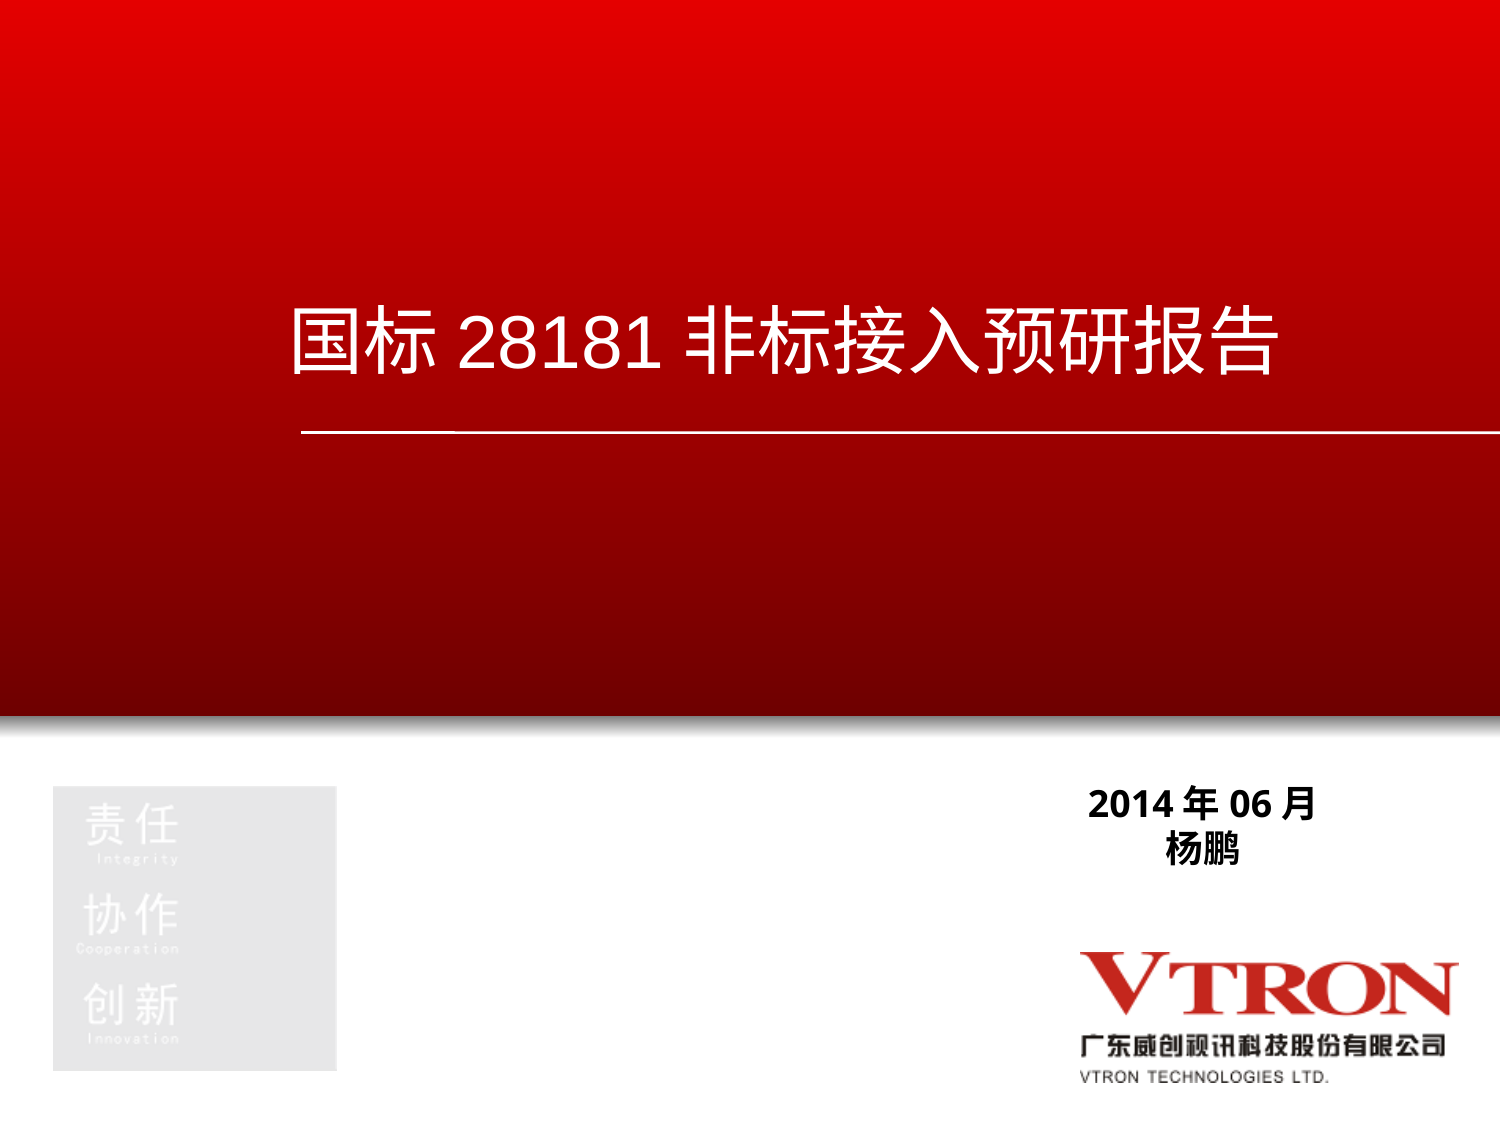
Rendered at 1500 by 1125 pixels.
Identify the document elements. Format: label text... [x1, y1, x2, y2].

picture [53, 786, 337, 1071]
text_box 2014年06月 杨鹏 [937, 772, 1470, 878]
picture [1080, 952, 1459, 1083]
title 国标28181非标接入预研报告 [247, 255, 1323, 421]
